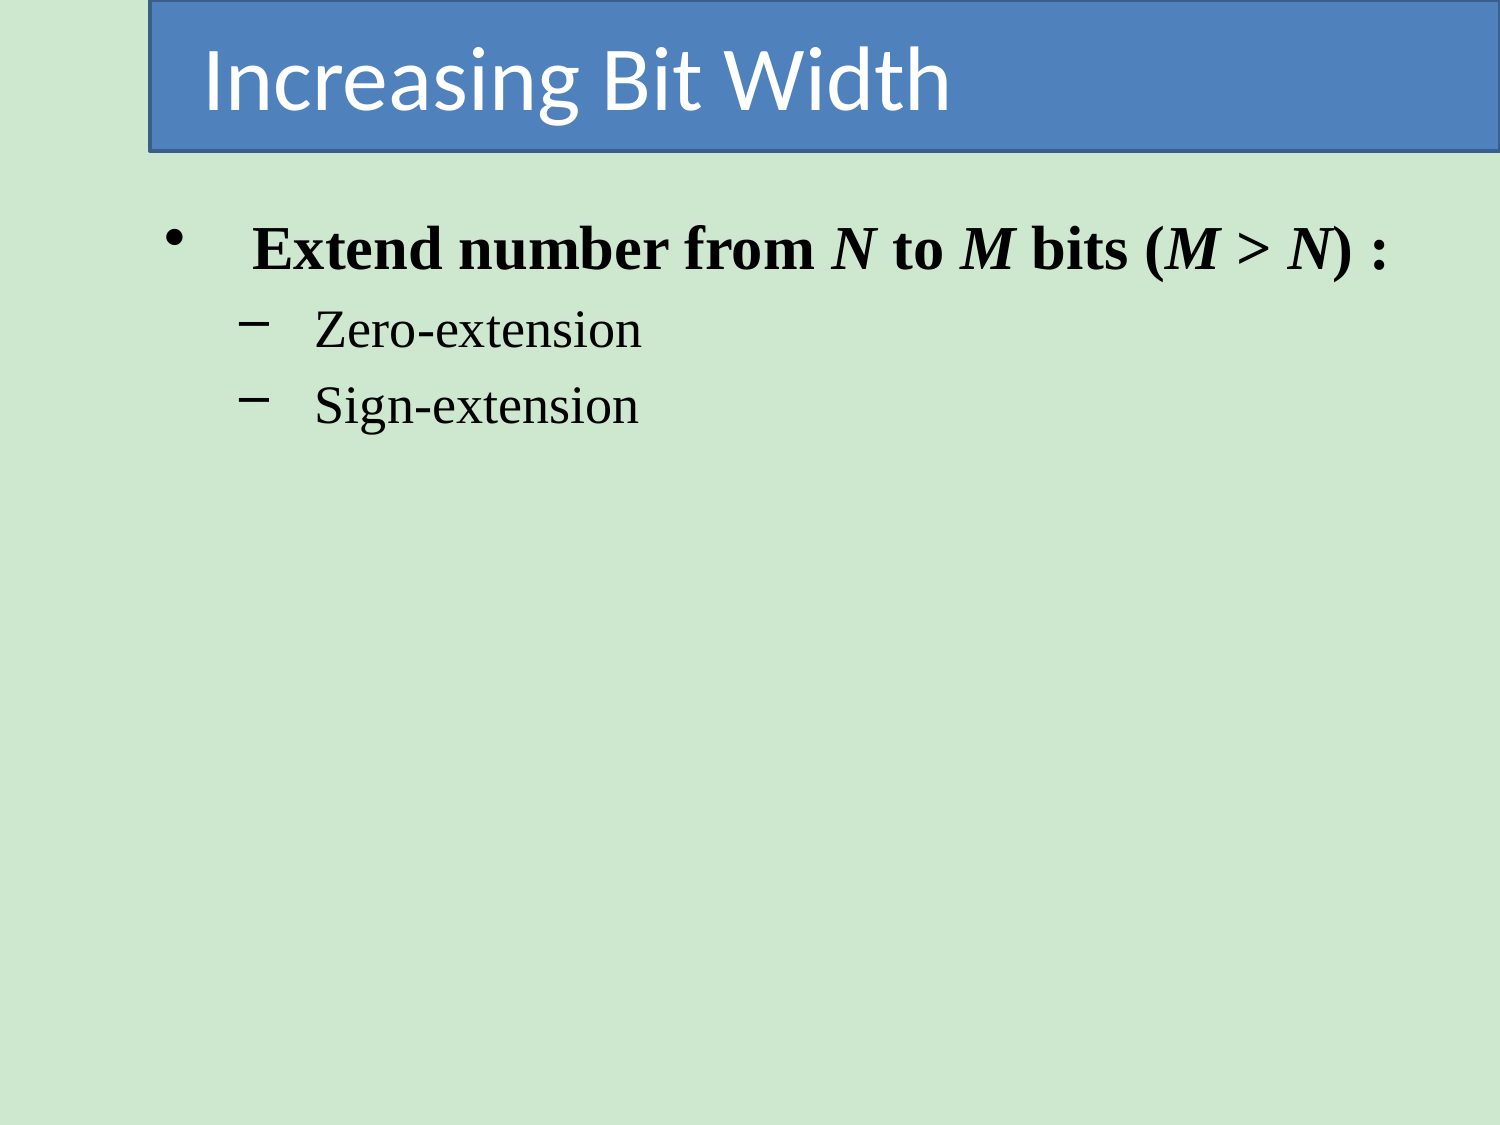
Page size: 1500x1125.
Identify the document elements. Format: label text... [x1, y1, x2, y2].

text_box Increasing Bit Width [187, 11, 1488, 136]
text_box [87, 174, 1413, 1025]
text_box Extend number from N to M bits (M > N) : Zero-extension Sign-extension [150, 200, 1475, 1050]
